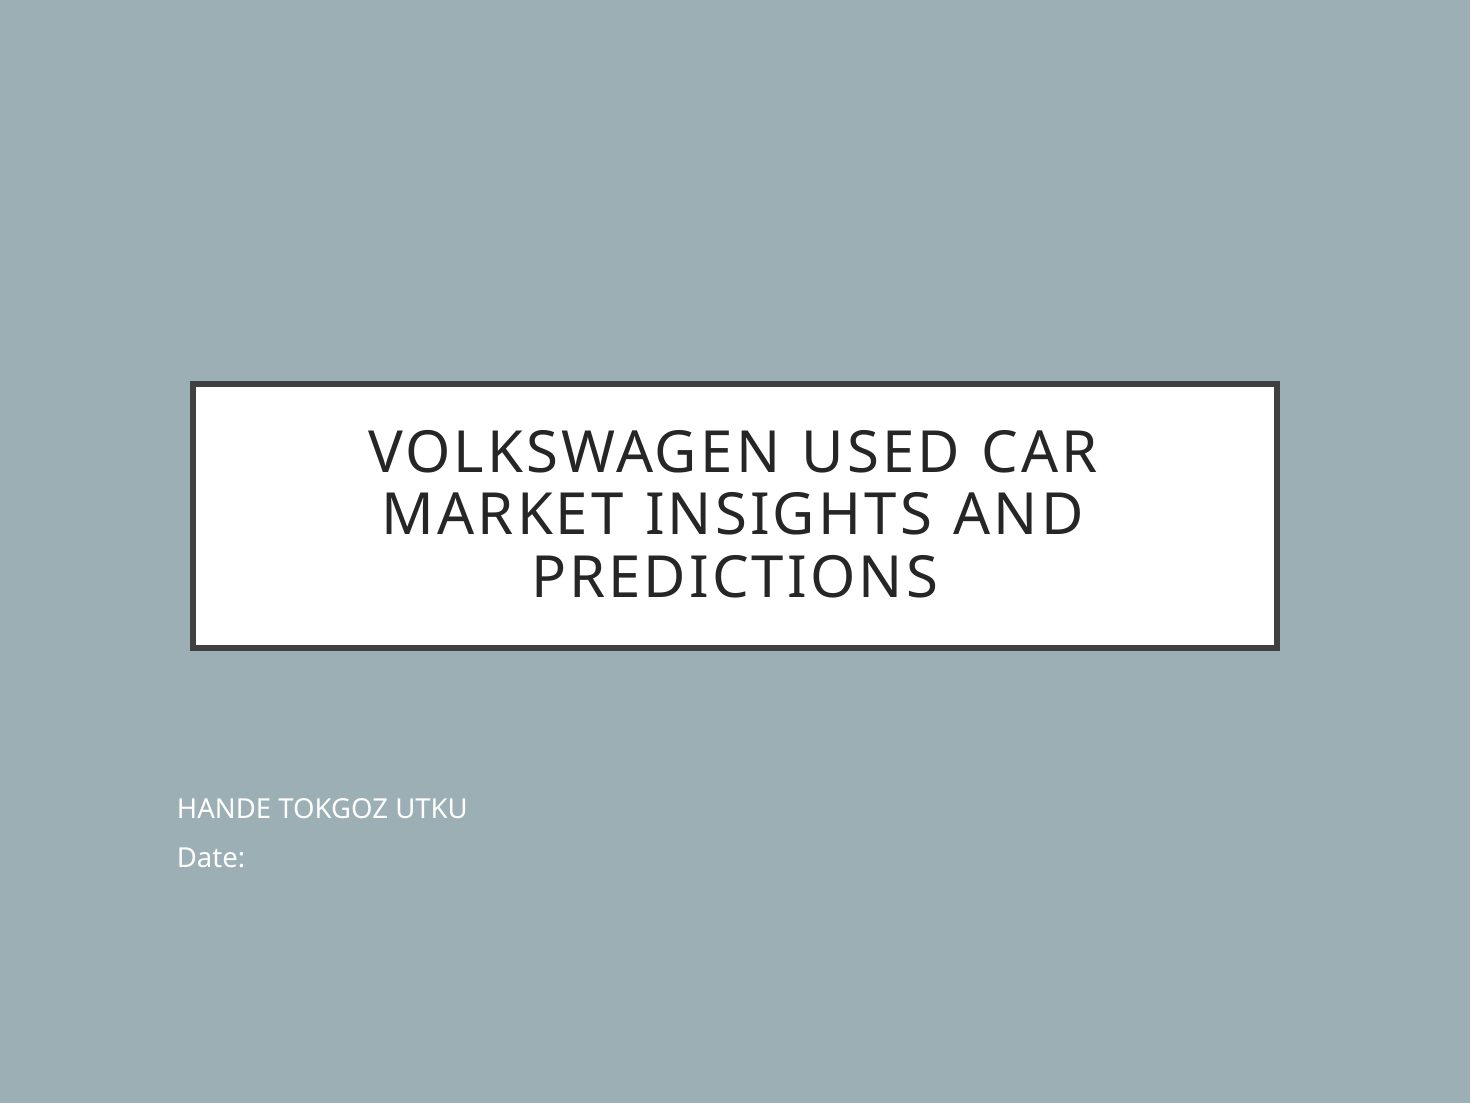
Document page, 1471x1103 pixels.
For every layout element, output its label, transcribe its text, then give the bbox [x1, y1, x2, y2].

text_box HANDE TOKGOZ UTKU Date: [134, 784, 592, 948]
title Volkswagen used car market insights and predictions [190, 381, 1280, 651]
